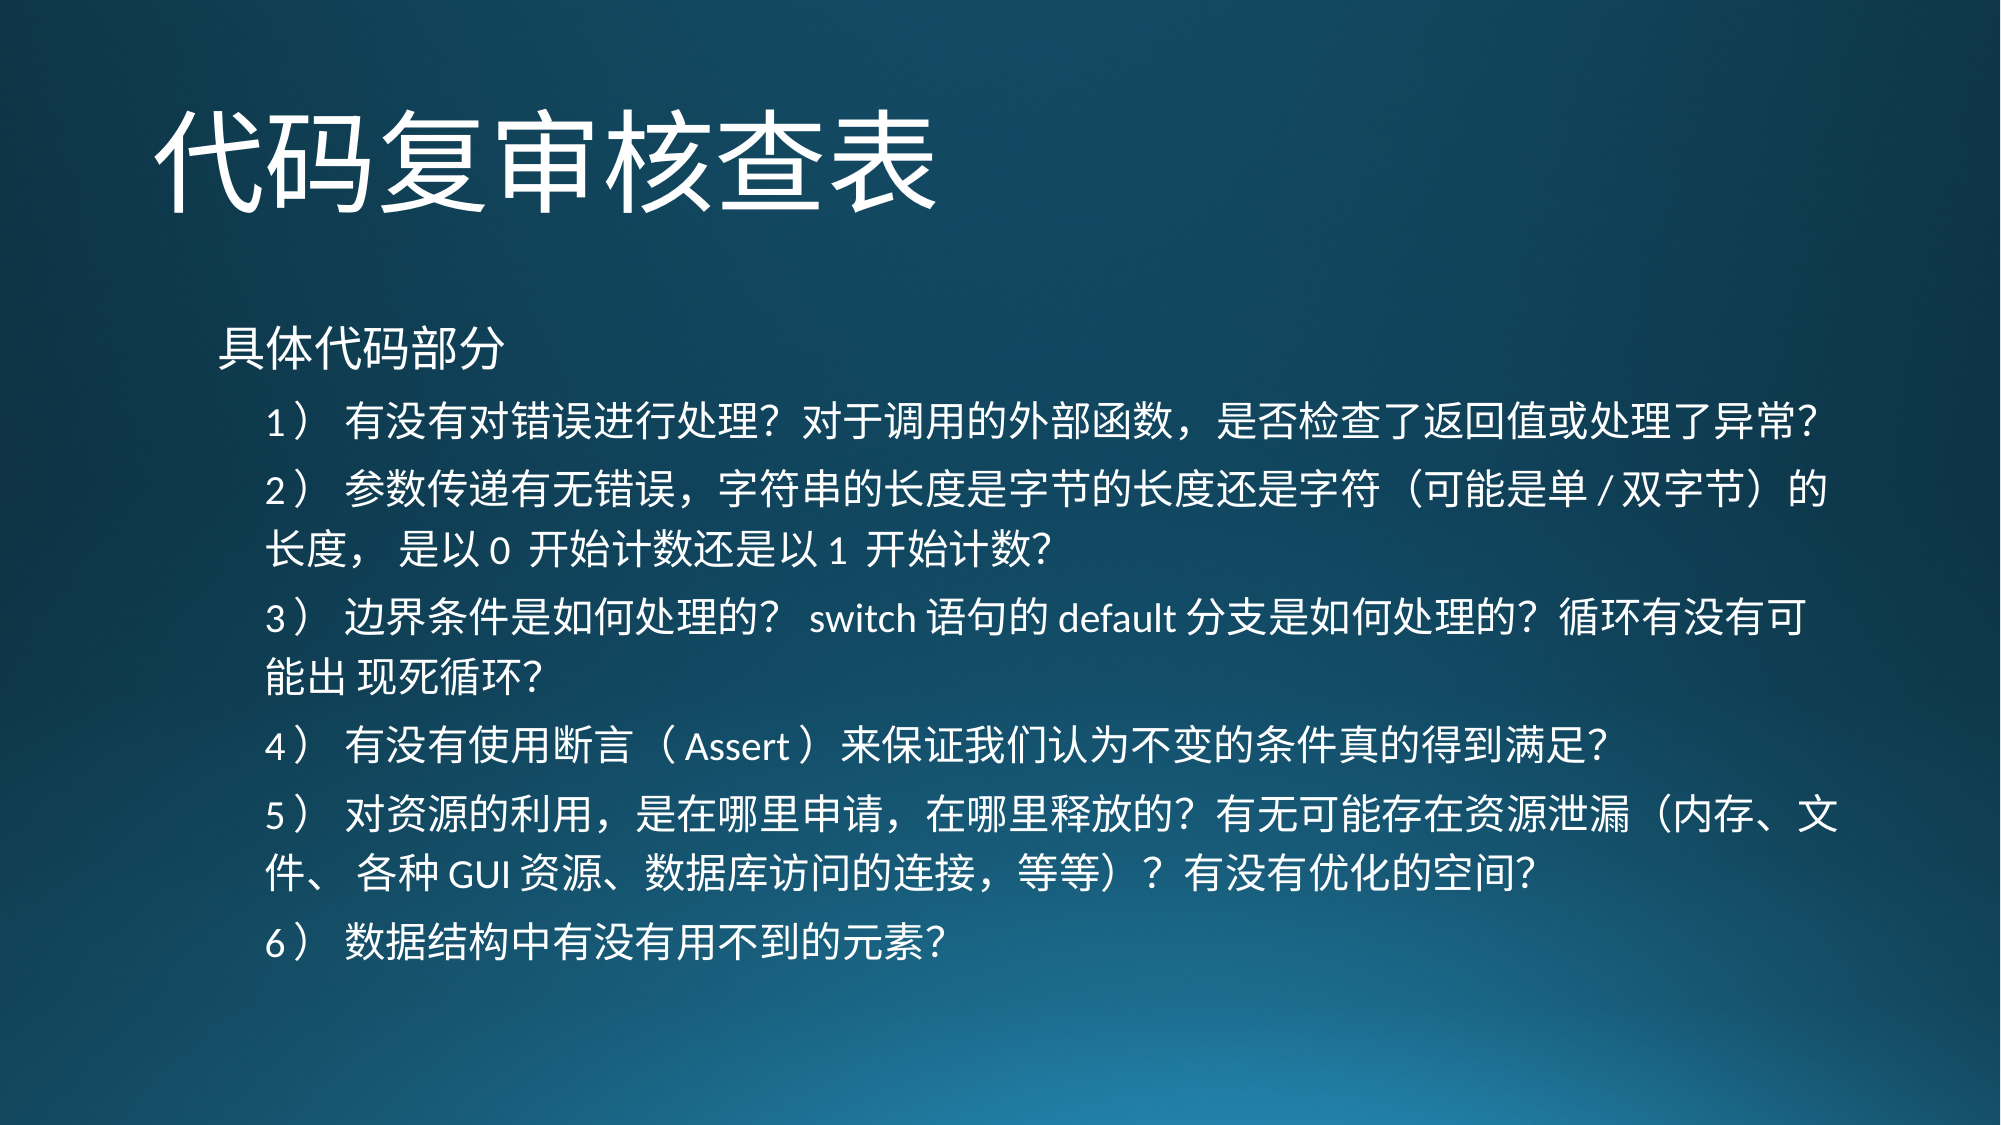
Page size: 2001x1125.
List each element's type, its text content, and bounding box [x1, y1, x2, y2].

picture [0, 0, 2001, 1125]
title 代码复审核查表 [137, 59, 1863, 278]
list 具体代码部分 1） 有没有对错误进行处理？对于调用的外部函数，是否检查了返回值或处理了异常？ 2） 参数传递有无错误，字符串的长度是字节的长度还是字符（可能是单/双字节）的长度， 是以0 开始计数还是以1 开始计数？ 3） 边界条件是如何处理的？switch语句的default分支是如何处理的？循环有没有可能出 现死循环？ 4） 有没有使用断言（Assert）来保证我们认为不变的条件真的得到满足？ 5） 对资源的利用，是在哪里申请，在哪里释放的？有无可能存在资源泄漏（内存、文件、 各种GUI资源、数据库访问的连接，等等）？有没有优化的空间？ 6） 数据结构中有没有用不到的元素？ [183, 299, 1863, 1014]
